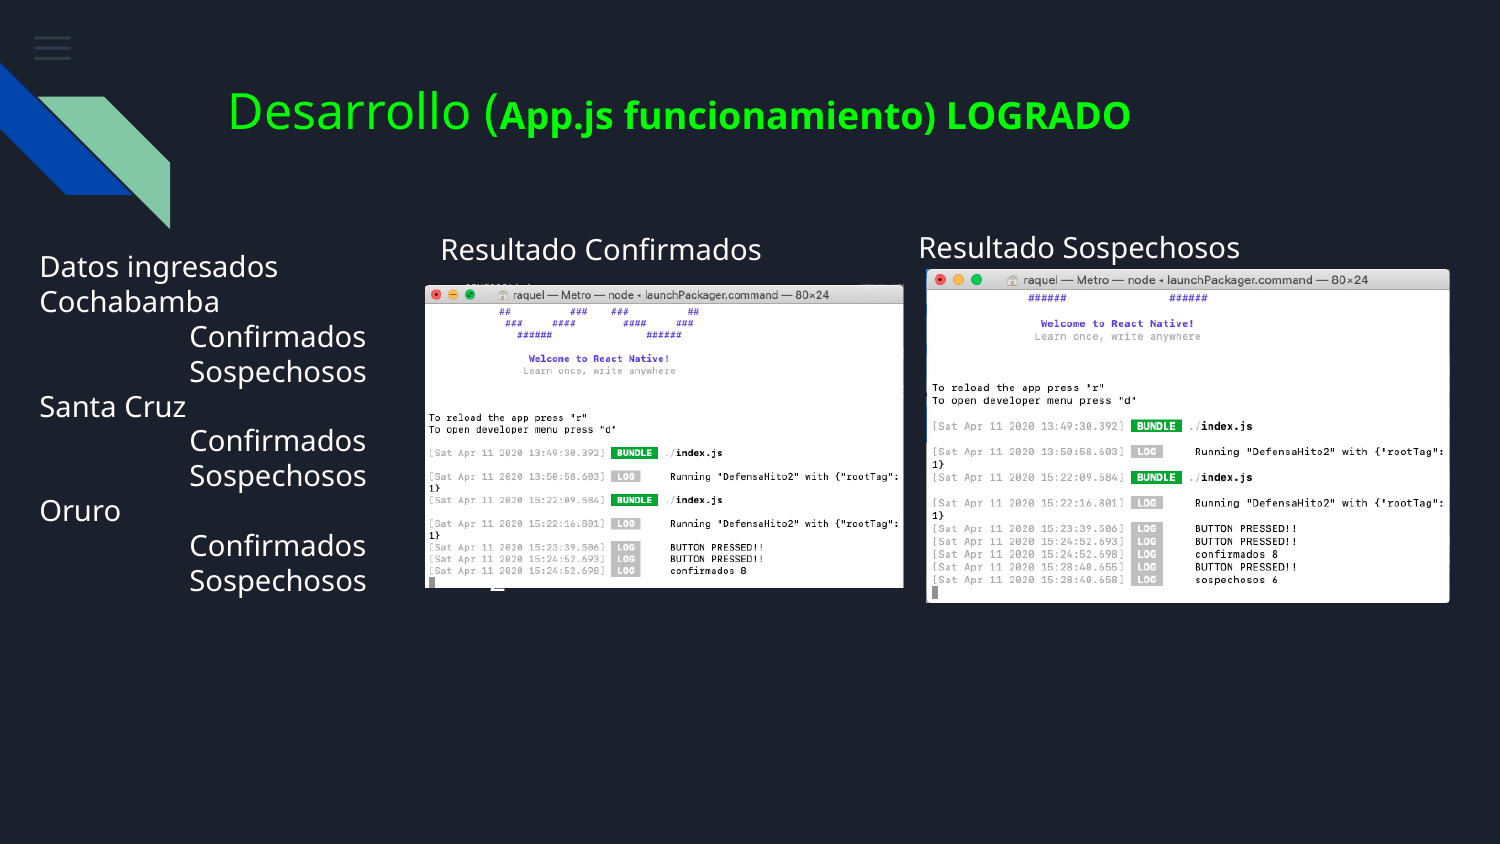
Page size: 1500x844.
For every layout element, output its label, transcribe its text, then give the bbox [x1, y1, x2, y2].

text_box Resultado Sospechosos [903, 214, 1426, 282]
title Desarrollo (App.js funcionamiento) LOGRADO [212, 64, 1368, 215]
picture [926, 269, 1450, 603]
picture [425, 284, 904, 588]
text_box Datos ingresados Cochabamba Confirmados 4 Sospechosos 5 Santa Cruz Confirmados 3 Sospechosos 6 Oruro Confirmados 8 Sospechosos 2 [24, 232, 547, 754]
text_box Resultado Confirmados [425, 216, 921, 283]
